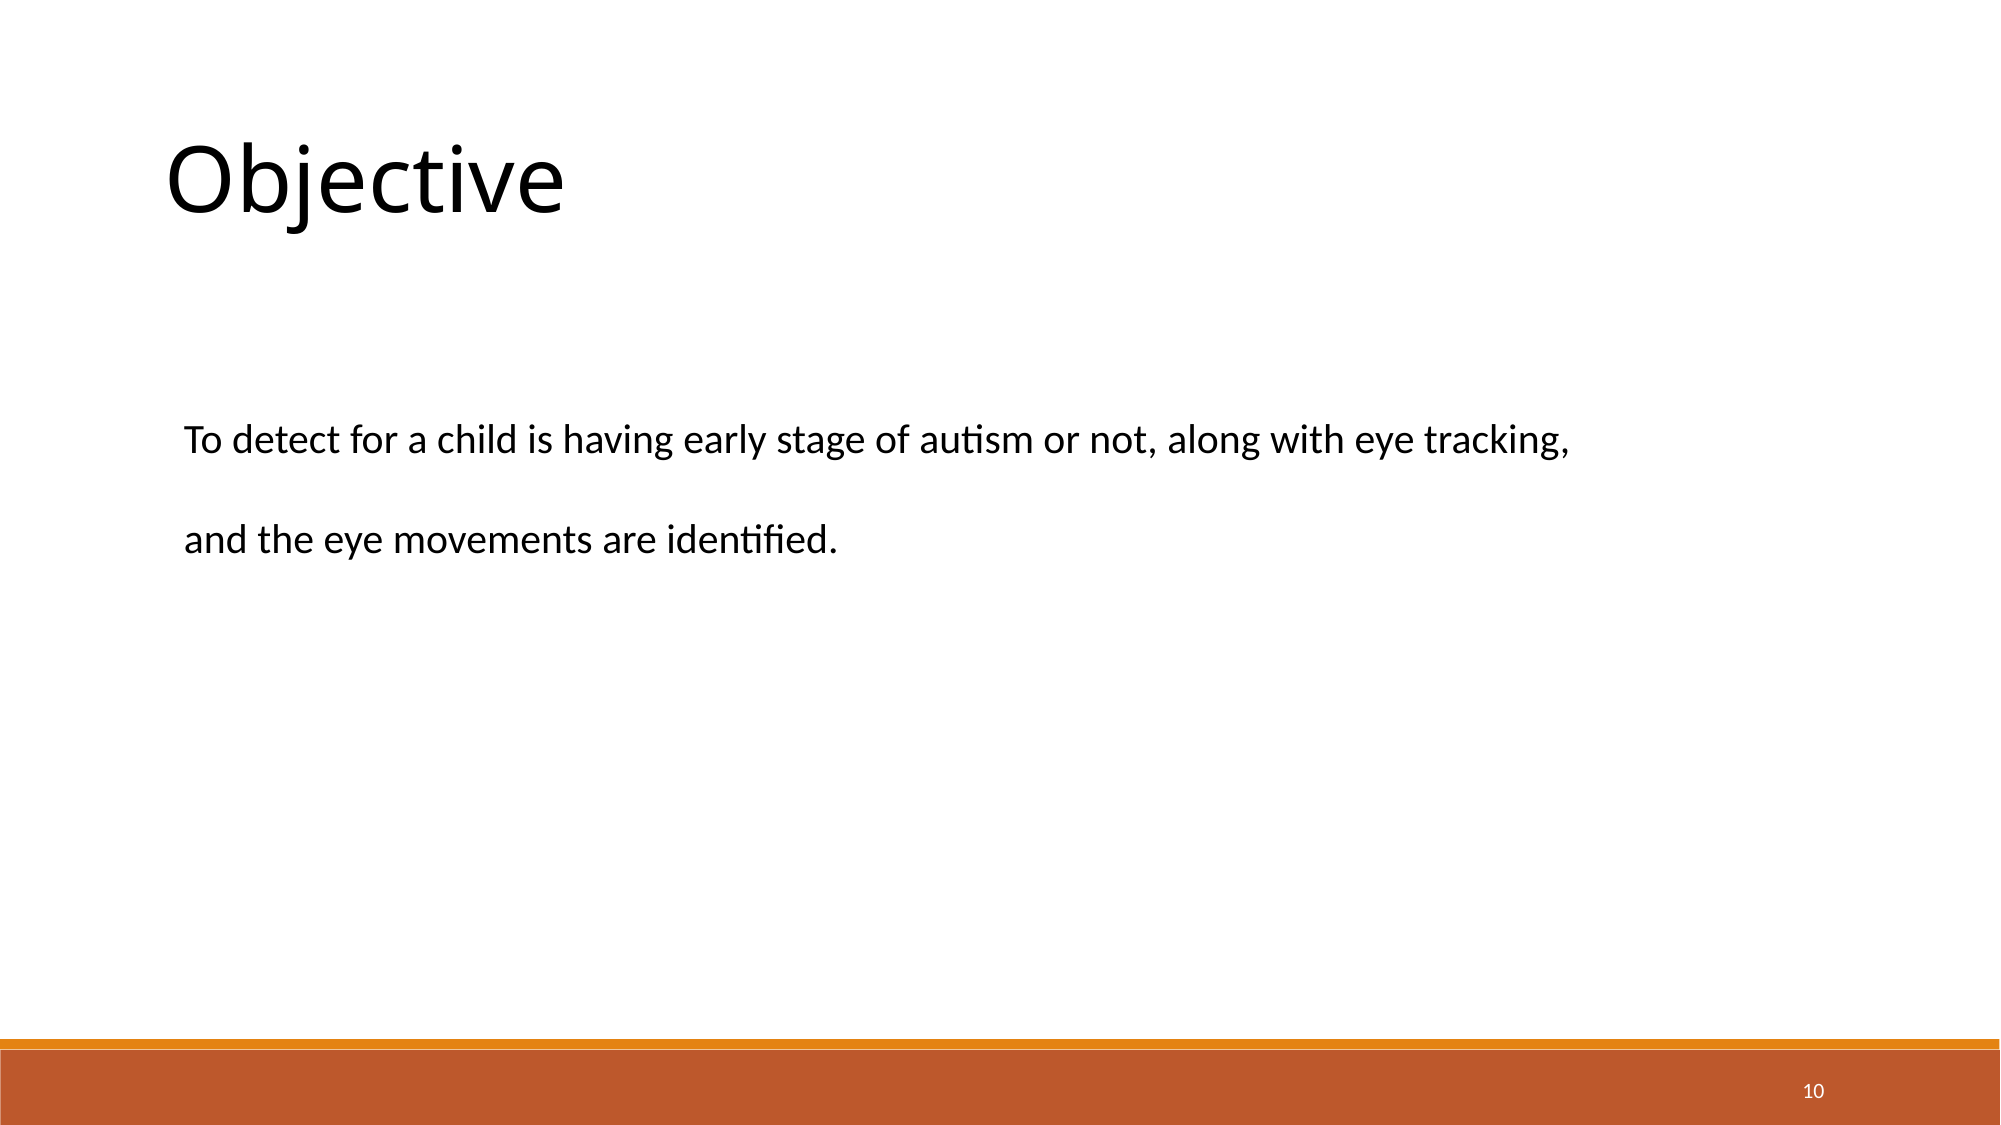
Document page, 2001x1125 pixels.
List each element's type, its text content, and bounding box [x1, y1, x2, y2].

text_box To detect for a child is having early stage of autism or not, along with eye tracking, and the eye movements are identified. [169, 354, 1649, 570]
slide_number 10 [1624, 1059, 1840, 1120]
text_box Objective [150, 126, 1614, 241]
